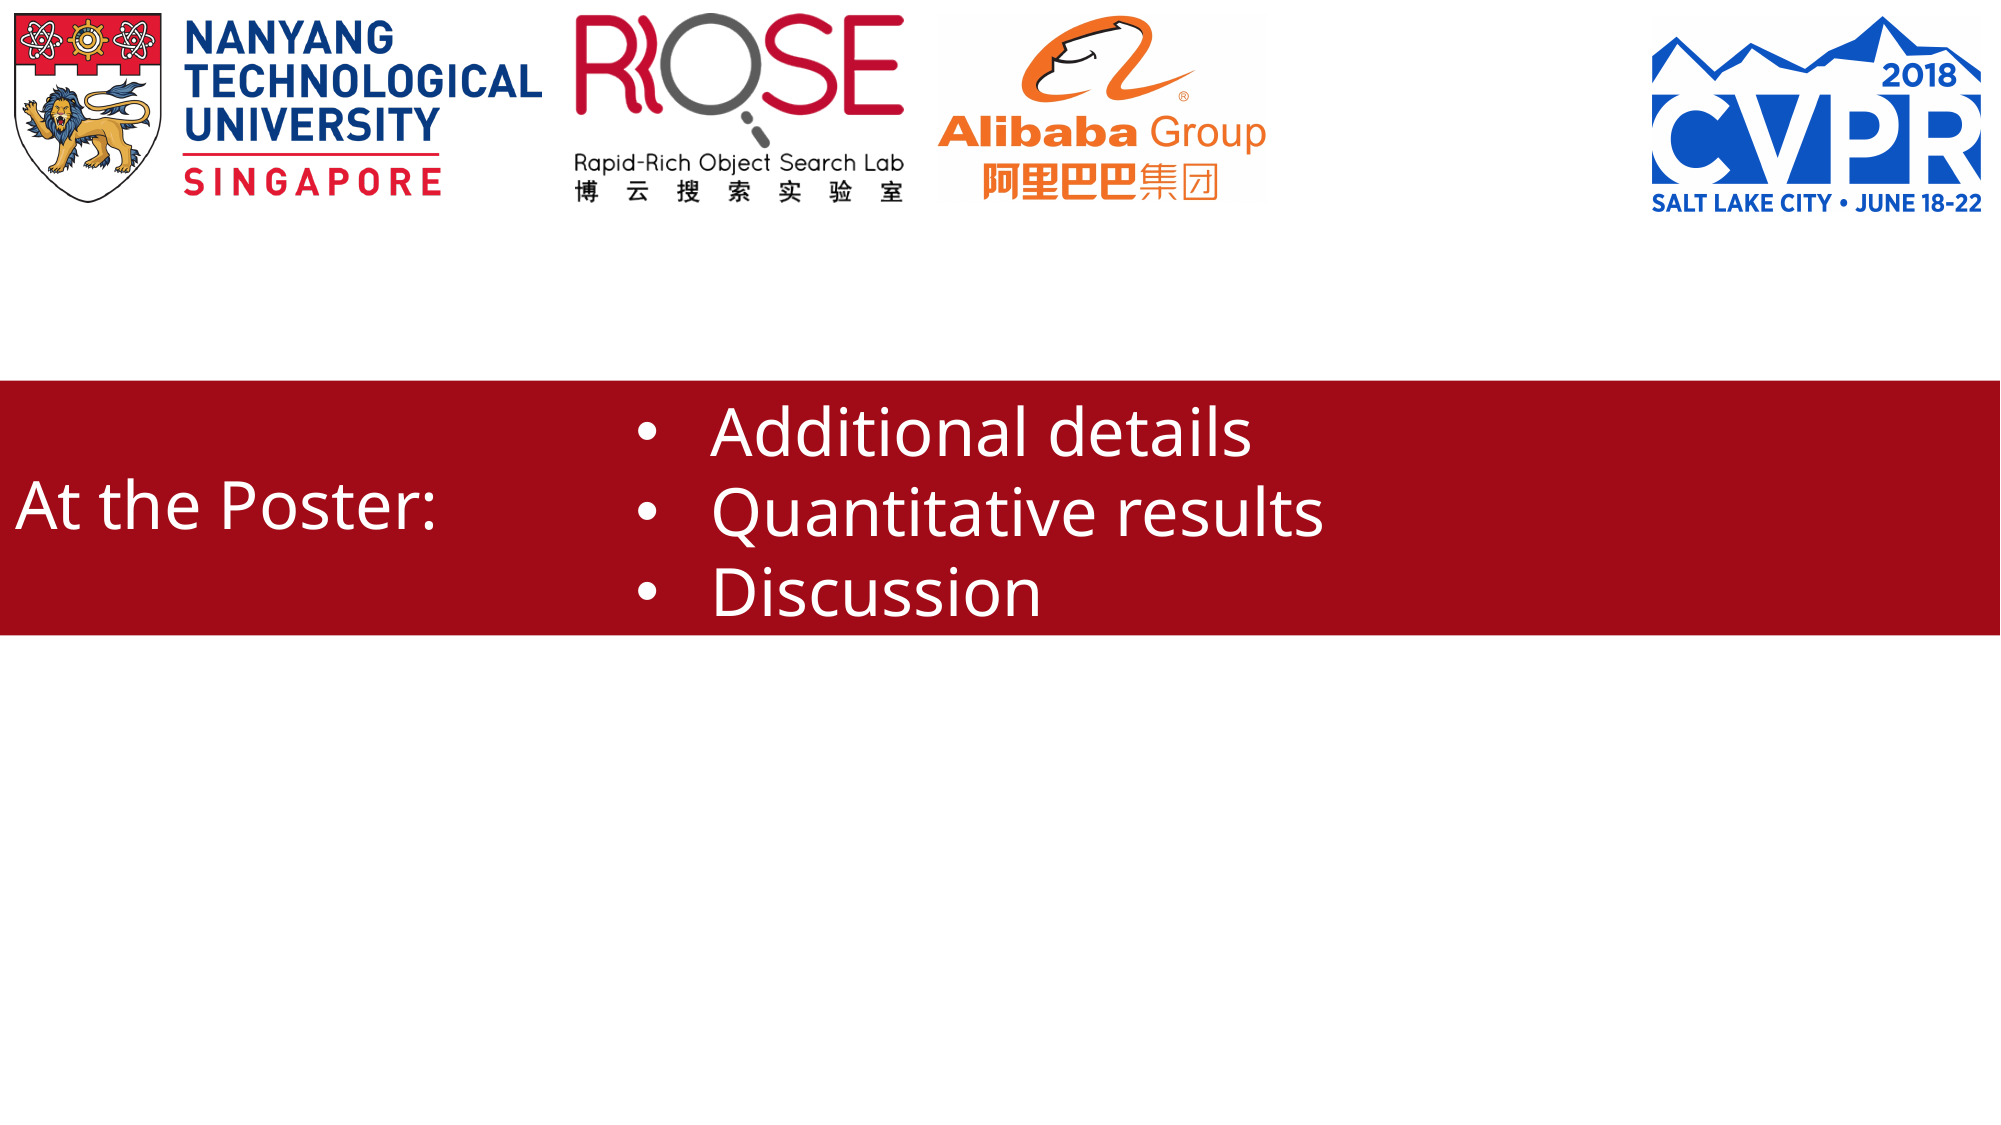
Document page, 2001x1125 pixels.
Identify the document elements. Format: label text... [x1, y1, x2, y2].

text_box At the Poster: [0, 380, 2000, 636]
picture [14, 13, 542, 203]
text_box Additional details Quantitative results Discussion [620, 382, 1895, 638]
picture [937, 13, 1267, 203]
picture [1651, 16, 1981, 212]
picture [575, 13, 904, 203]
